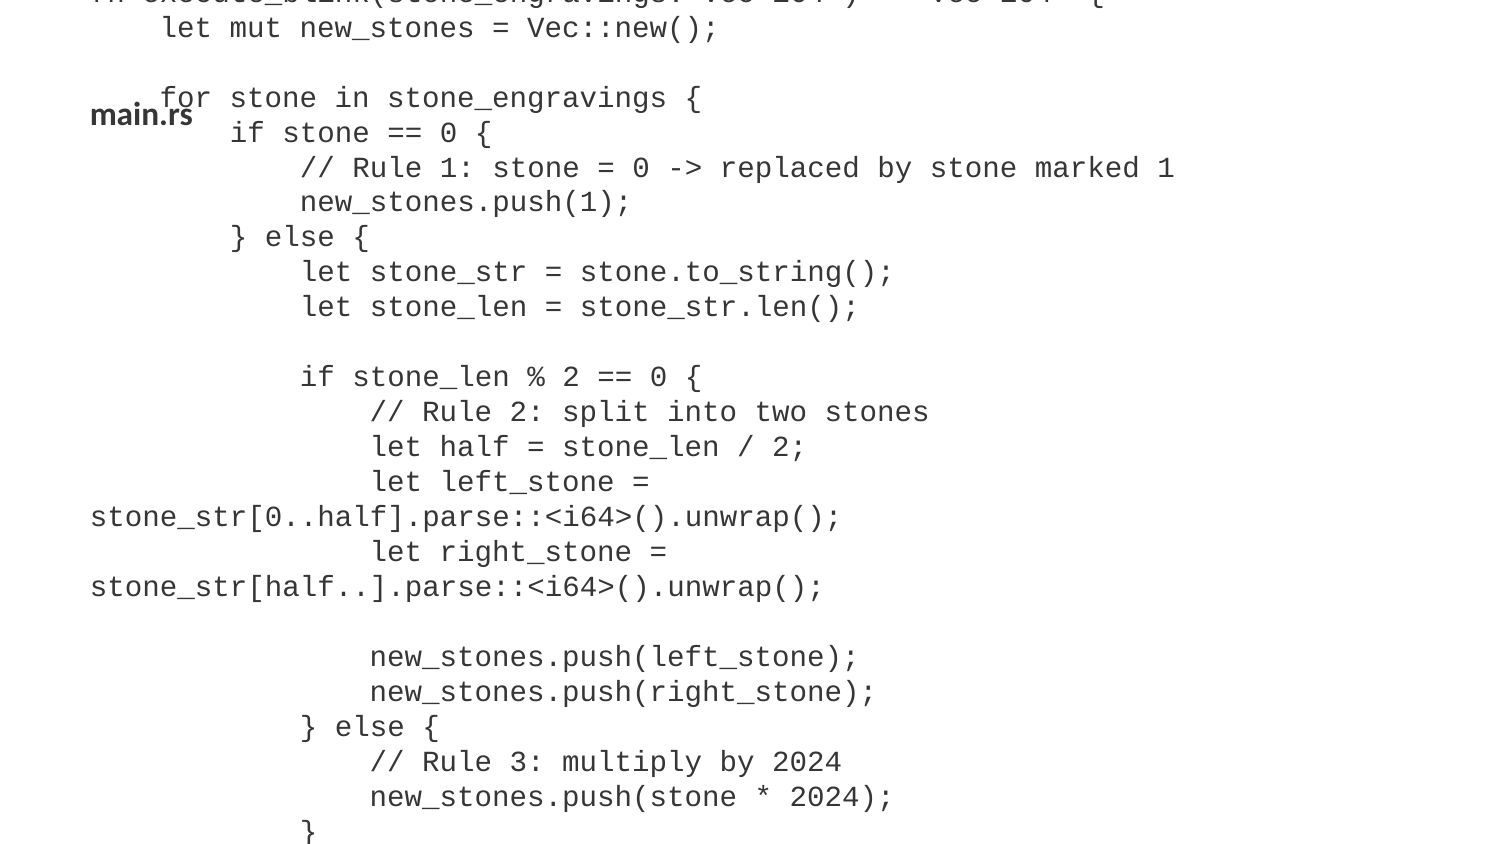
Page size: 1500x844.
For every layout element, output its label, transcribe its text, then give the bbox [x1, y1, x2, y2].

text_box main.rs [74, 74, 1425, 150]
text_box And then of course we return the new stones. [74, 794, 1425, 844]
text_box // First, let's implement a naive solution for Part 1 fn execute_blink(stone_engravings: Vec<i64>) -> Vec<i64> { let mut new_stones = Vec::new(); for stone in stone_engravings { if stone == 0 { // Rule 1: stone = 0 -> replaced by stone marked 1 new_stones.push(1); } else { let stone_str = stone.to_string(); let stone_len = stone_str.len(); if stone_len % 2 == 0 { // Rule 2: split into two stones let half = stone_len / 2; let left_stone = stone_str[0..half].parse::<i64>().unwrap(); let right_stone = stone_str[half..].parse::<i64>().unwrap(); new_stones.push(left_stone); new_stones.push(right_stone); } else { // Rule 3: multiply by 2024 new_stones.push(stone * 2024); } } } new_stones [74, 179, 1425, 780]
